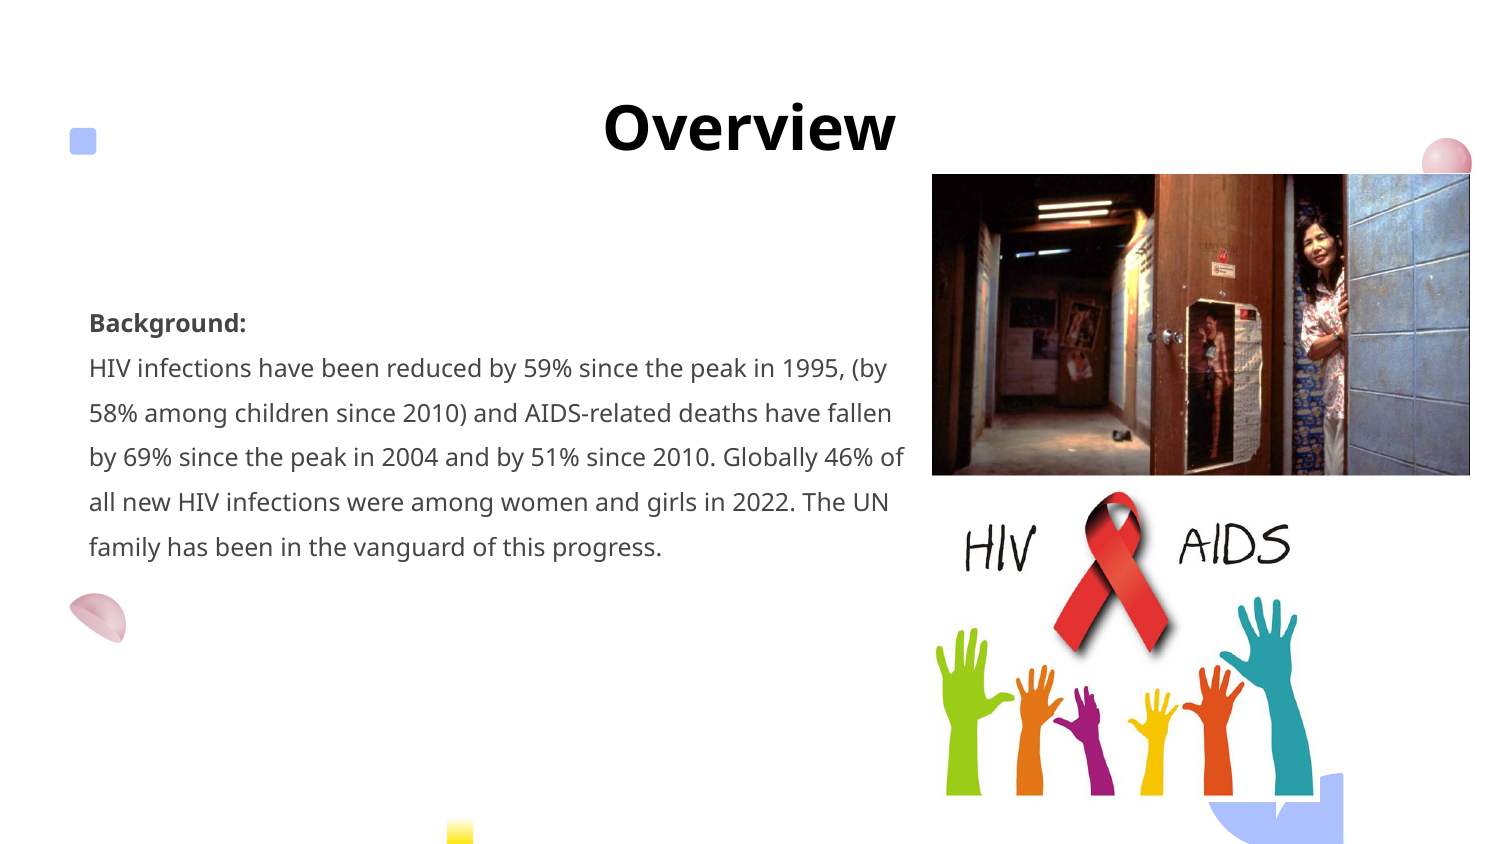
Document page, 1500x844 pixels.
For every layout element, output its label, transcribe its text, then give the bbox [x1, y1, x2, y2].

picture [932, 490, 1320, 803]
picture [932, 138, 1472, 476]
subtitle Background: HIV infections have been reduced by 59% since the peak in 1995, (by 58% among children since 2010) and AIDS-related deaths have fallen by 69% since the peak in 2004 and by 51% since 2010. Globally 46% of all new HIV infections were among women and girls in 2022. The UN family has been in the vanguard of this progress. [51, 247, 945, 724]
title Overview [118, 72, 1382, 167]
